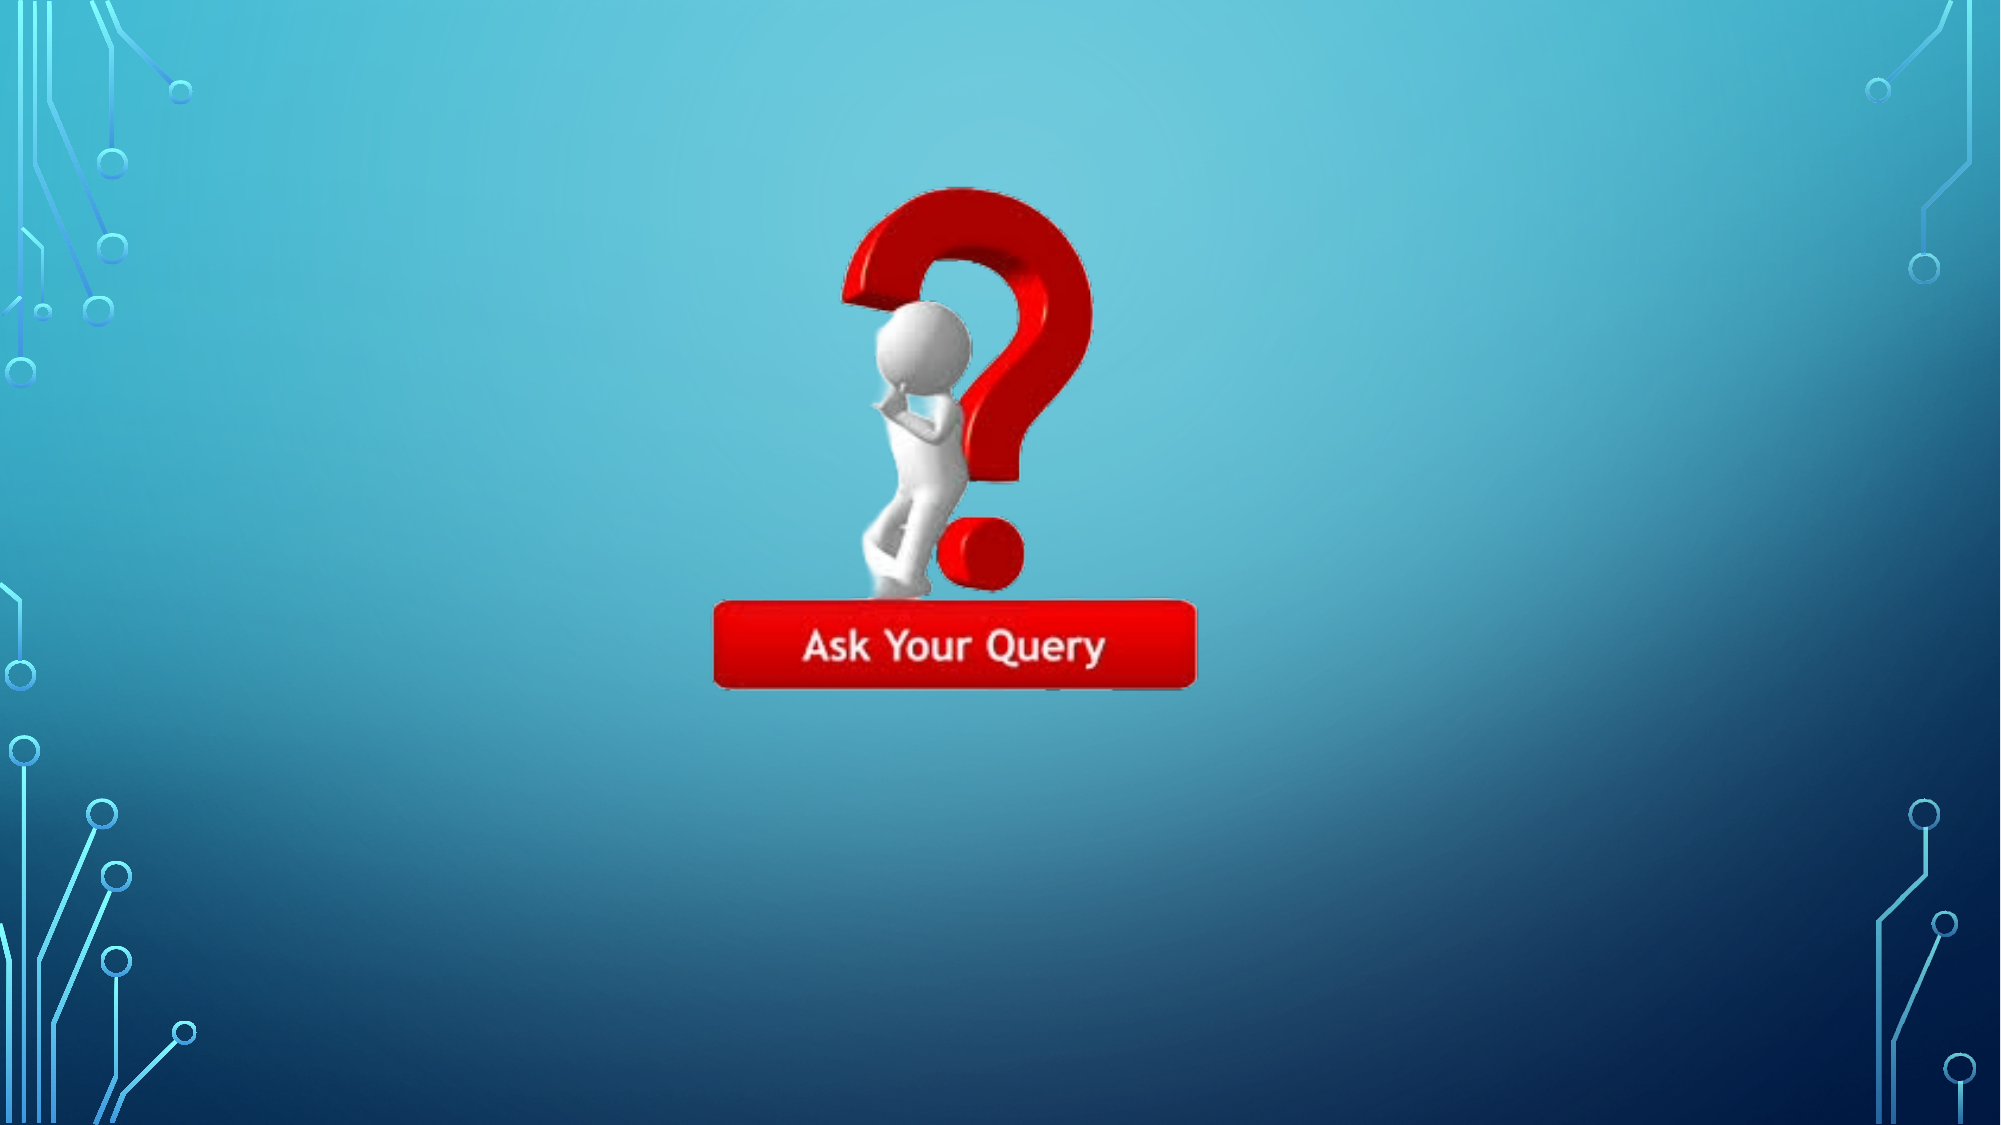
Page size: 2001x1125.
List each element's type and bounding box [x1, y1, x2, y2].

picture [688, 180, 1223, 712]
